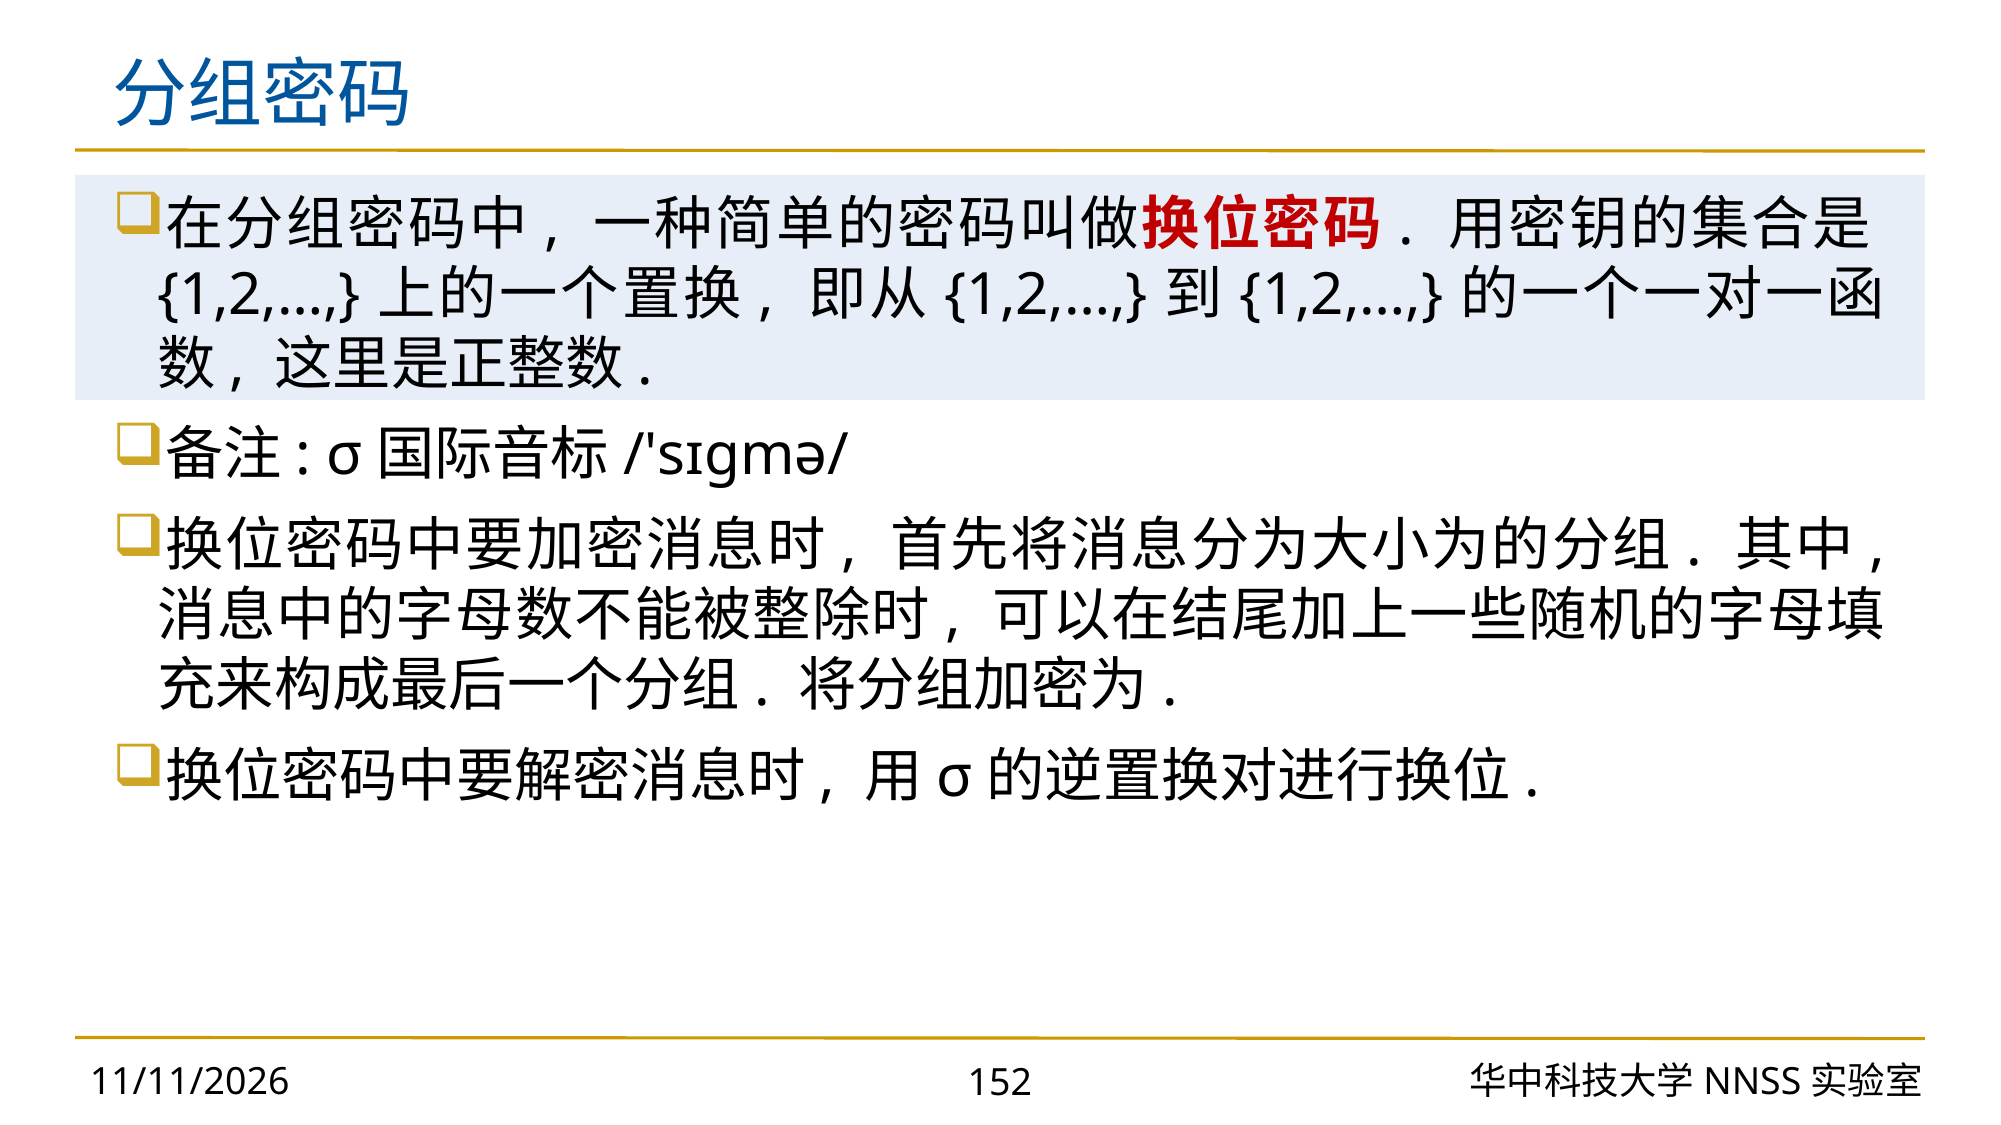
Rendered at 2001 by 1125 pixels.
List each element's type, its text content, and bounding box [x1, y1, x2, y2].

footer 华中科技大学NNSS实验室 [1262, 1050, 1938, 1113]
slide_number 152 [699, 1050, 1262, 1111]
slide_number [75, 1050, 550, 1111]
title 分组密码 [97, 44, 1900, 149]
text_box [74, 174, 1926, 401]
